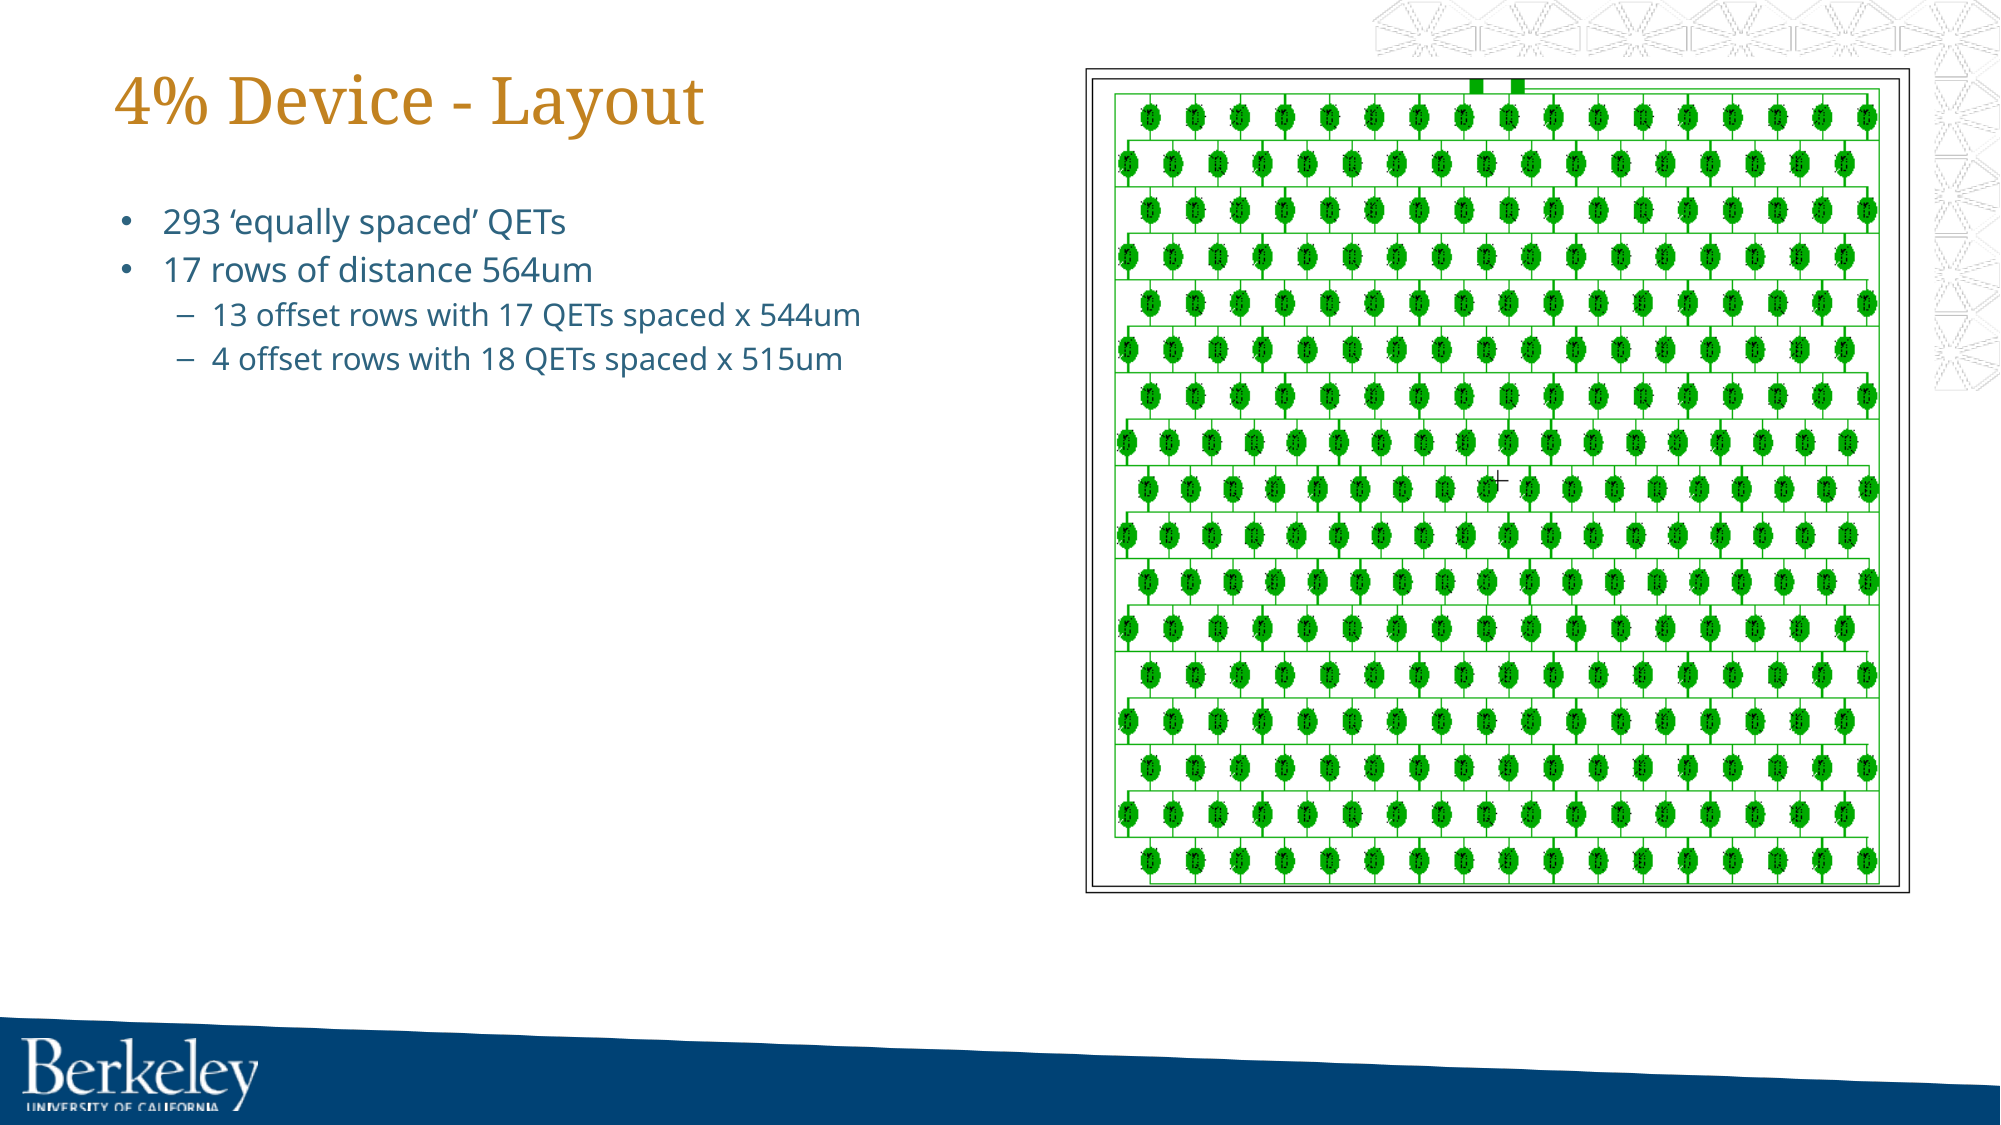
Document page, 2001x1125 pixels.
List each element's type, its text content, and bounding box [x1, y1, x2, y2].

title 4% Device - Layout [99, 3, 1799, 193]
picture [1076, 57, 1935, 914]
list 293 ‘equally spaced’ QETs 17 rows of distance 564um 13 offset rows with 17 QETs spaced x 544um 4 offset rows with 18 QETs spaced x 515um [105, 192, 1047, 913]
